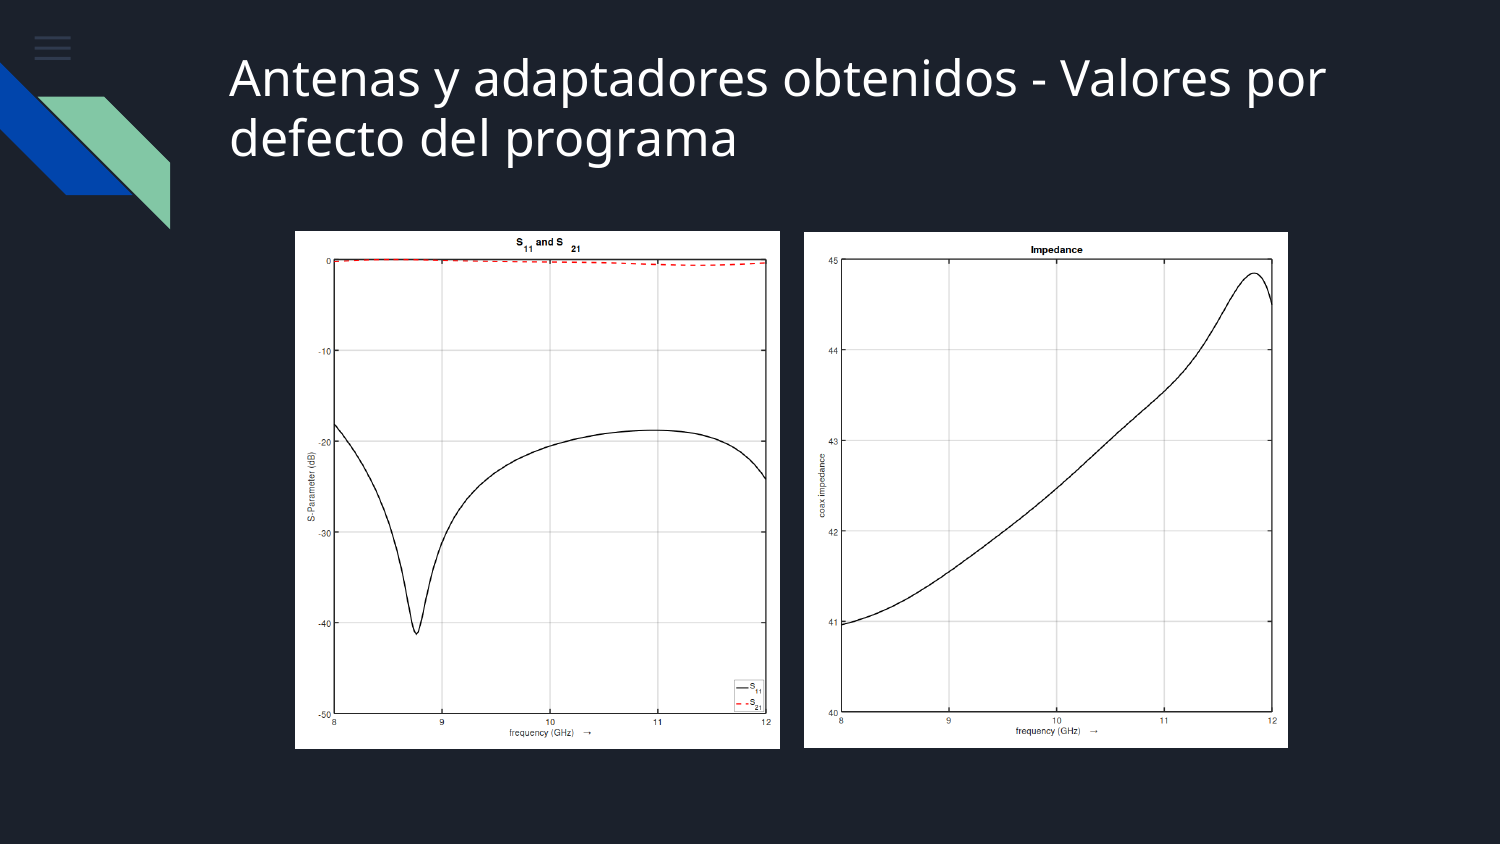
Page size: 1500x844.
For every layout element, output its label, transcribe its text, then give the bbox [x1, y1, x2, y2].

picture [804, 232, 1289, 749]
title Antenas y adaptadores obtenidos - Valores por defecto del programa [214, 31, 1370, 182]
picture [295, 231, 780, 749]
